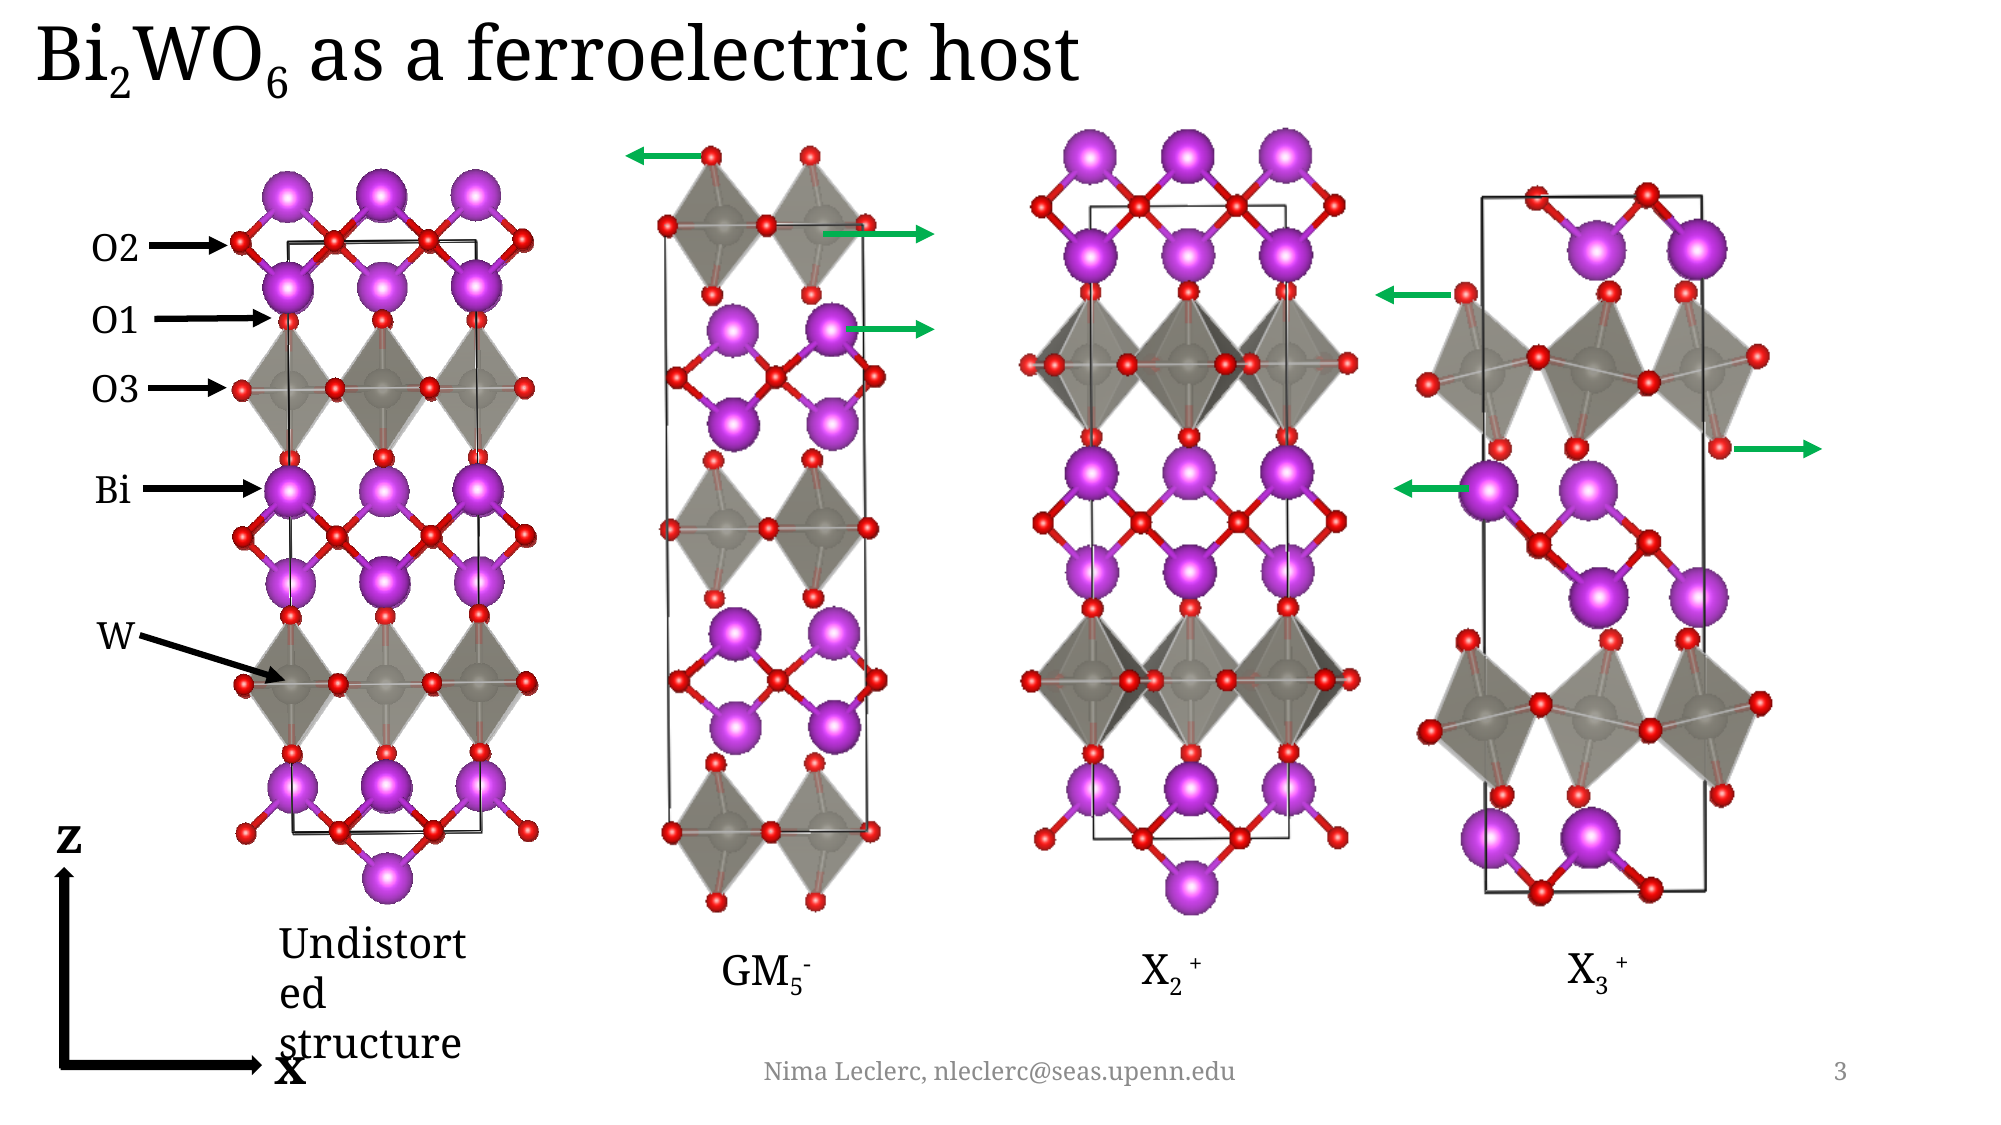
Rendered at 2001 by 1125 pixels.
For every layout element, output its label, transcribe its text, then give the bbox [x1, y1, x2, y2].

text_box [606, 122, 935, 1002]
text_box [1374, 161, 1823, 1001]
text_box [991, 105, 1375, 1002]
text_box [41, 144, 580, 1104]
slide_number 3 [1412, 1042, 1863, 1103]
footer Nima Leclerc, nleclerc@seas.upenn.edu [662, 1042, 1338, 1103]
title Bi2WO6 as a ferroelectric host [20, 0, 2000, 162]
